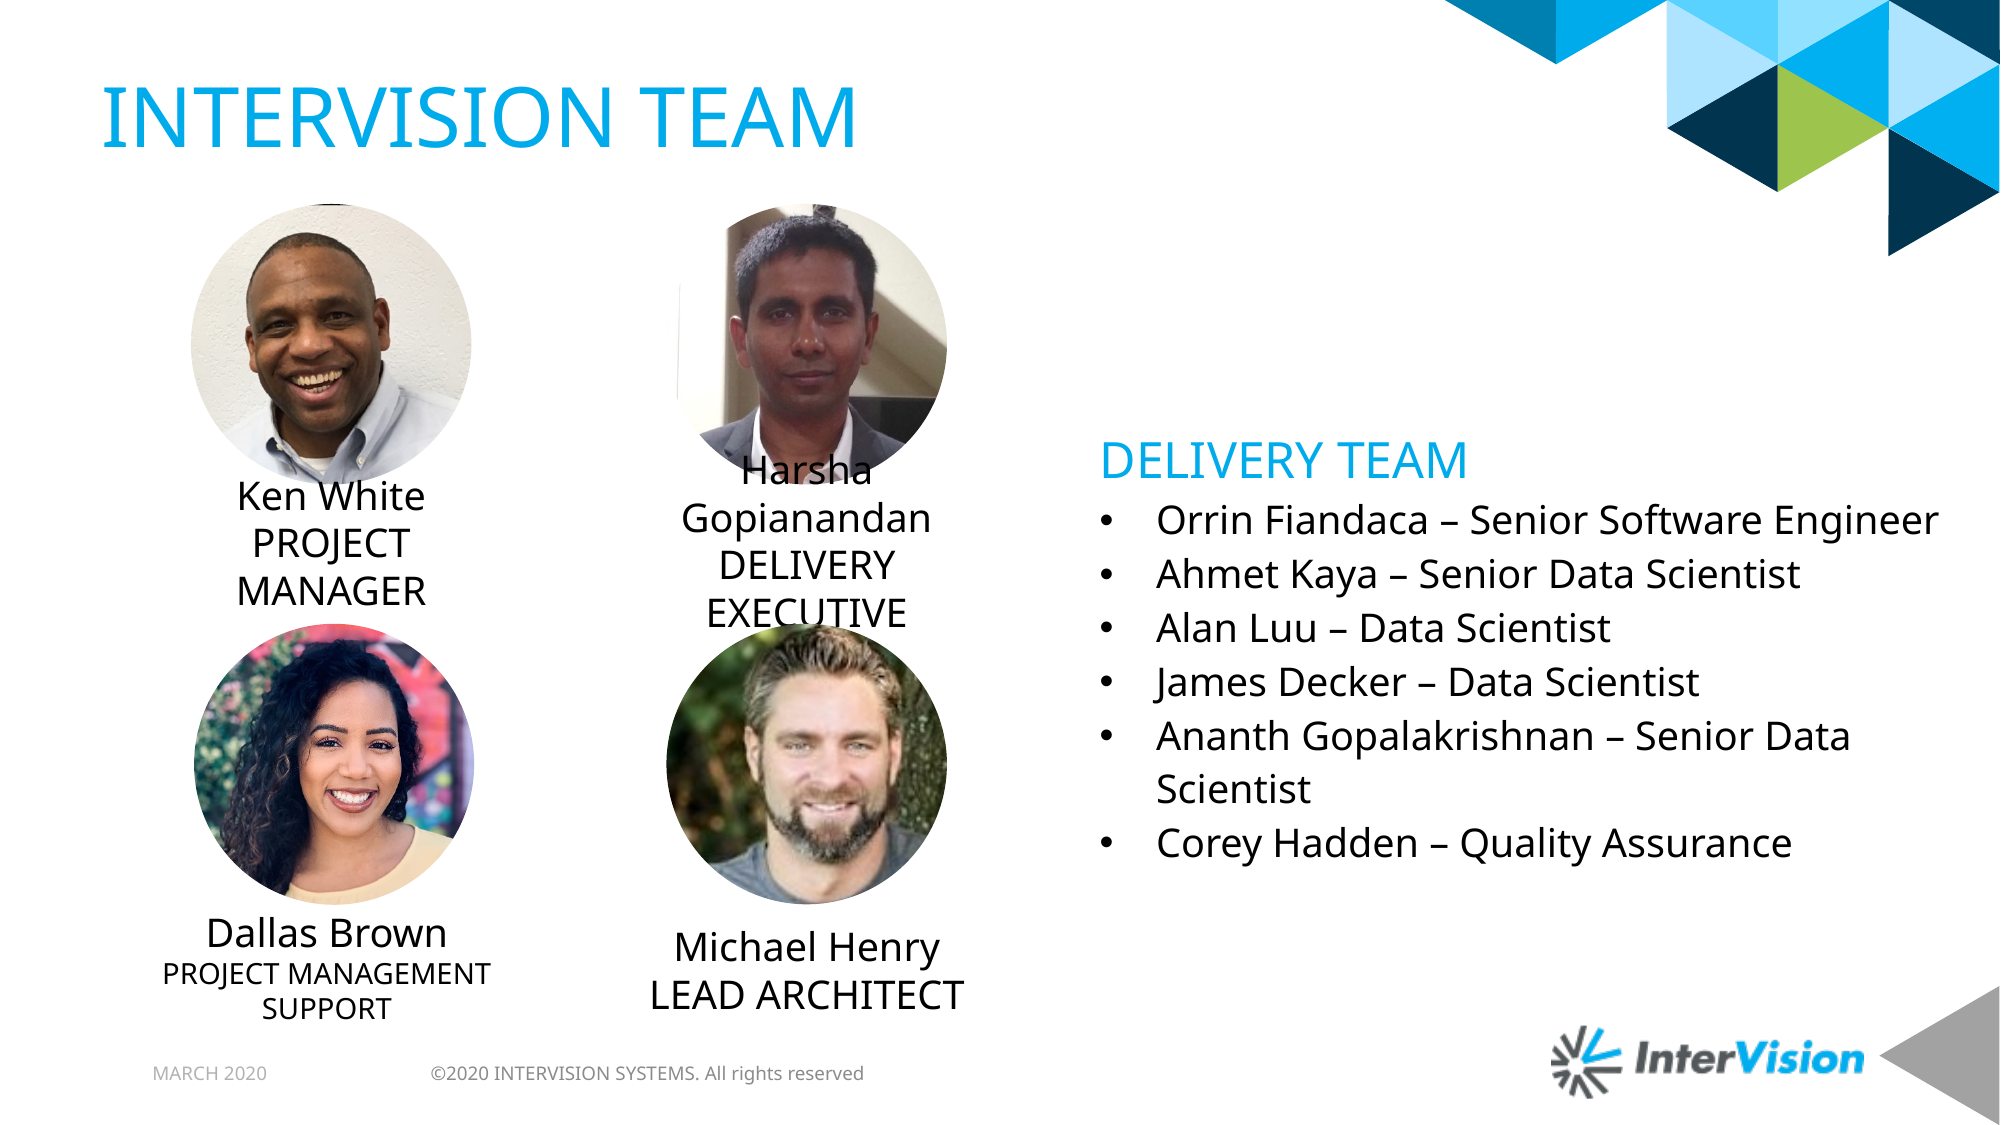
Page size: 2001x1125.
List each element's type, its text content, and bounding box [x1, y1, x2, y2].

table_header DELIVERY TEAM Orrin Fiandaca – Senior Software Engineer Ahmet Kaya – Senior Data Scientist Alan Luu – Data Scientist James Decker – Data Scientist Ananth Gopalakrishnan – Senior Data Scientist Corey Hadden – Quality Assurance [1085, 417, 1957, 825]
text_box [151, 203, 512, 598]
picture [1551, 1023, 1864, 1102]
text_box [626, 623, 987, 1026]
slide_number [137, 1042, 588, 1103]
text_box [608, 203, 1005, 596]
title INTERVISION Team [101, 64, 1863, 212]
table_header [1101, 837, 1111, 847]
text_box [109, 623, 545, 1017]
